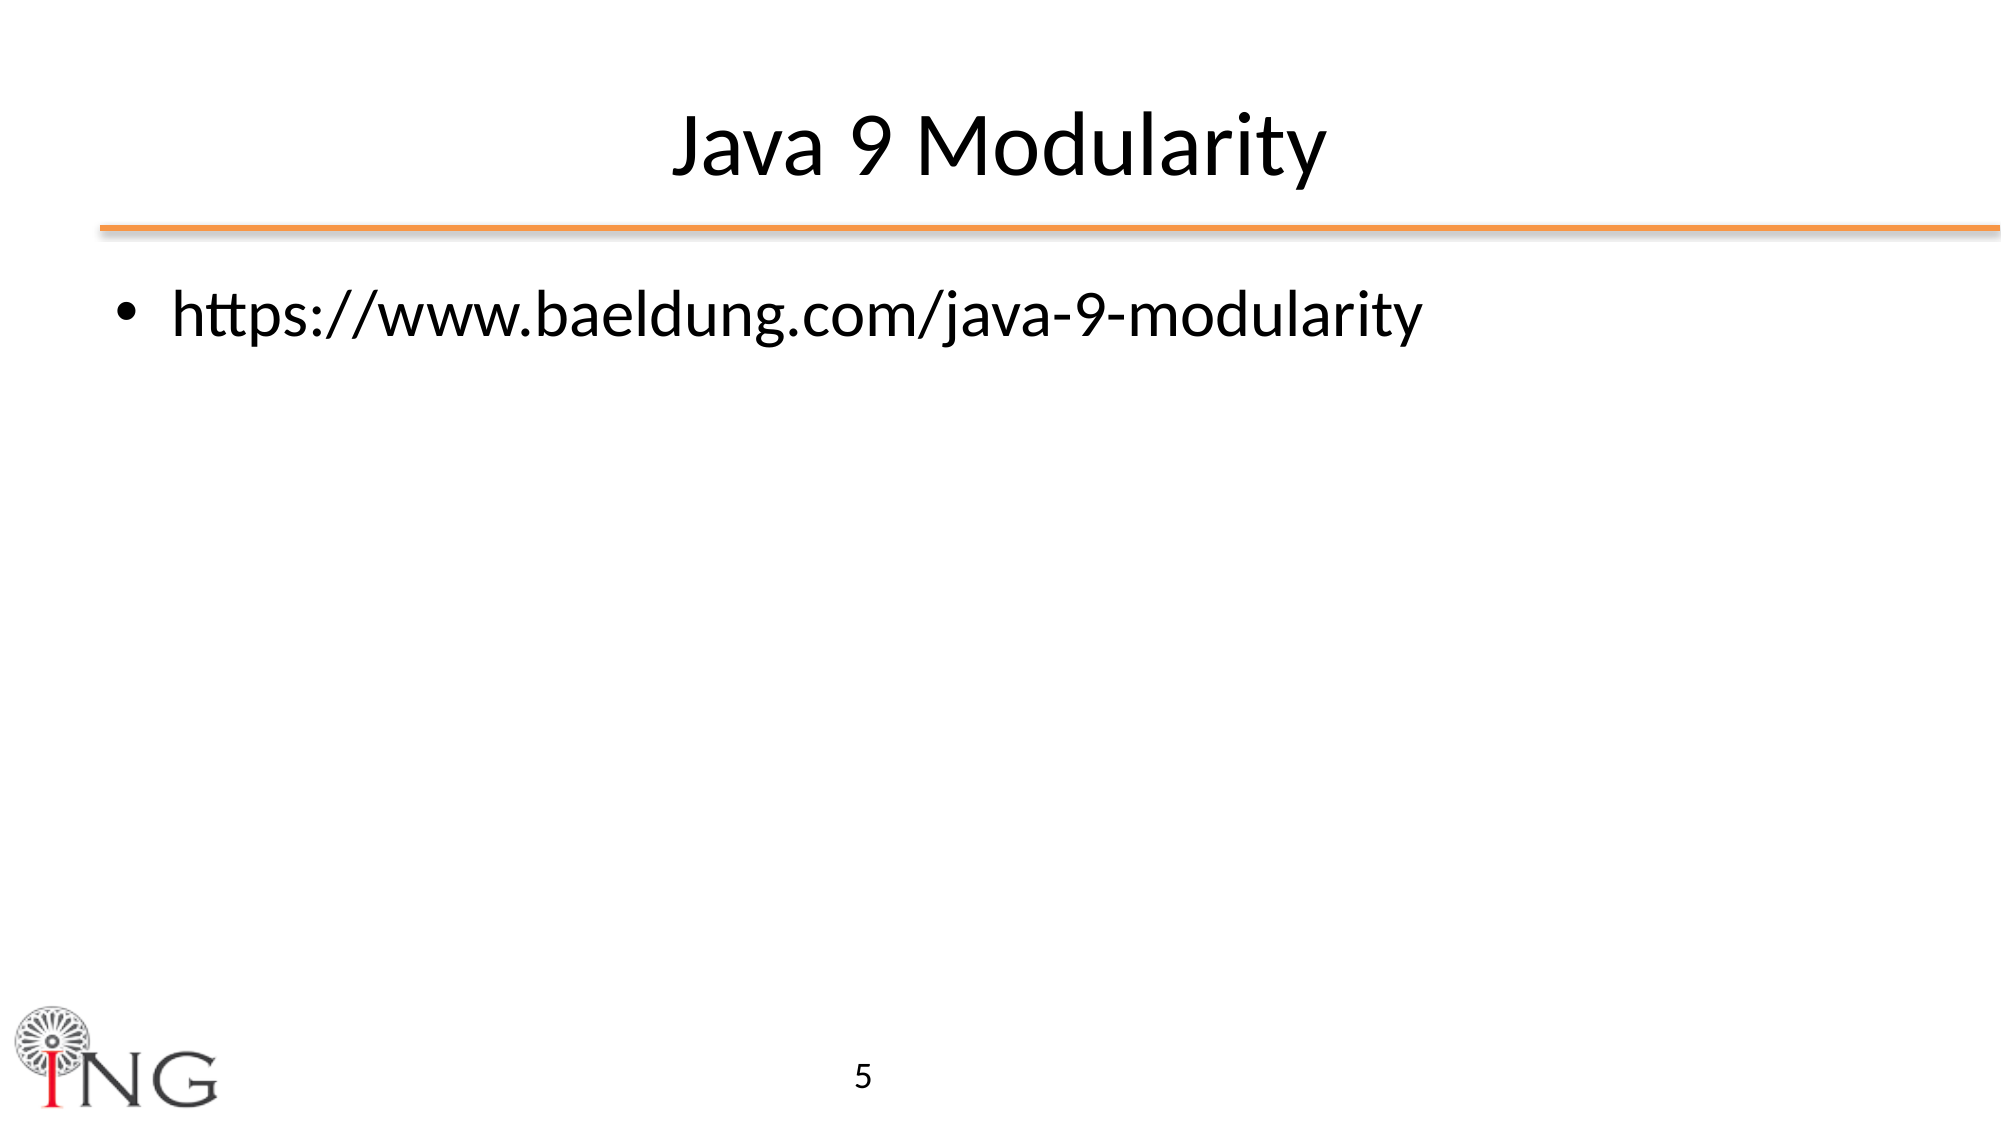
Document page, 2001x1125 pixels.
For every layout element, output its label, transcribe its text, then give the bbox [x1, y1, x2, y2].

list https://www.baeldung.com/java-9-modularity [99, 262, 1900, 1005]
picture [0, 987, 244, 1125]
slide_number 5 [839, 1043, 1900, 1104]
title Java 9 Modularity [99, 45, 1900, 233]
